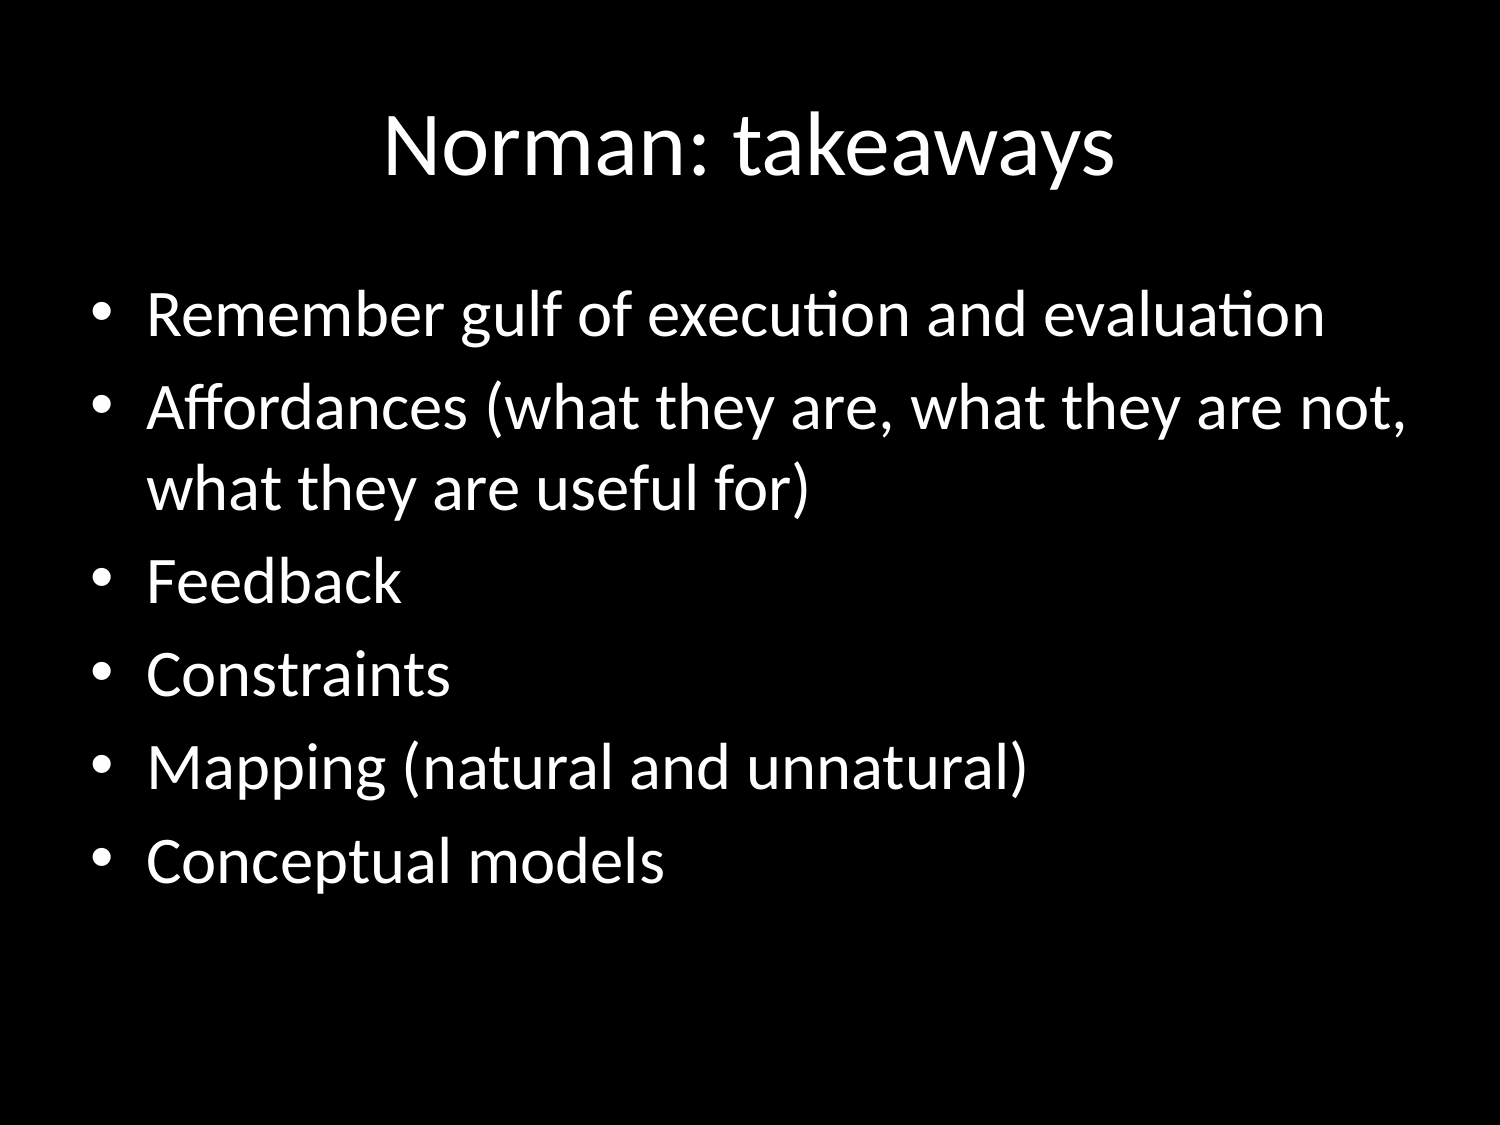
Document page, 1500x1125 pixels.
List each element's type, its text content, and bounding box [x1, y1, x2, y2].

title Norman: takeaways [75, 45, 1425, 233]
list Remember gulf of execution and evaluation Affordances (what they are, what they are not, what they are useful for) Feedback Constraints Mapping (natural and unnatural) Conceptual models [75, 262, 1425, 1005]
